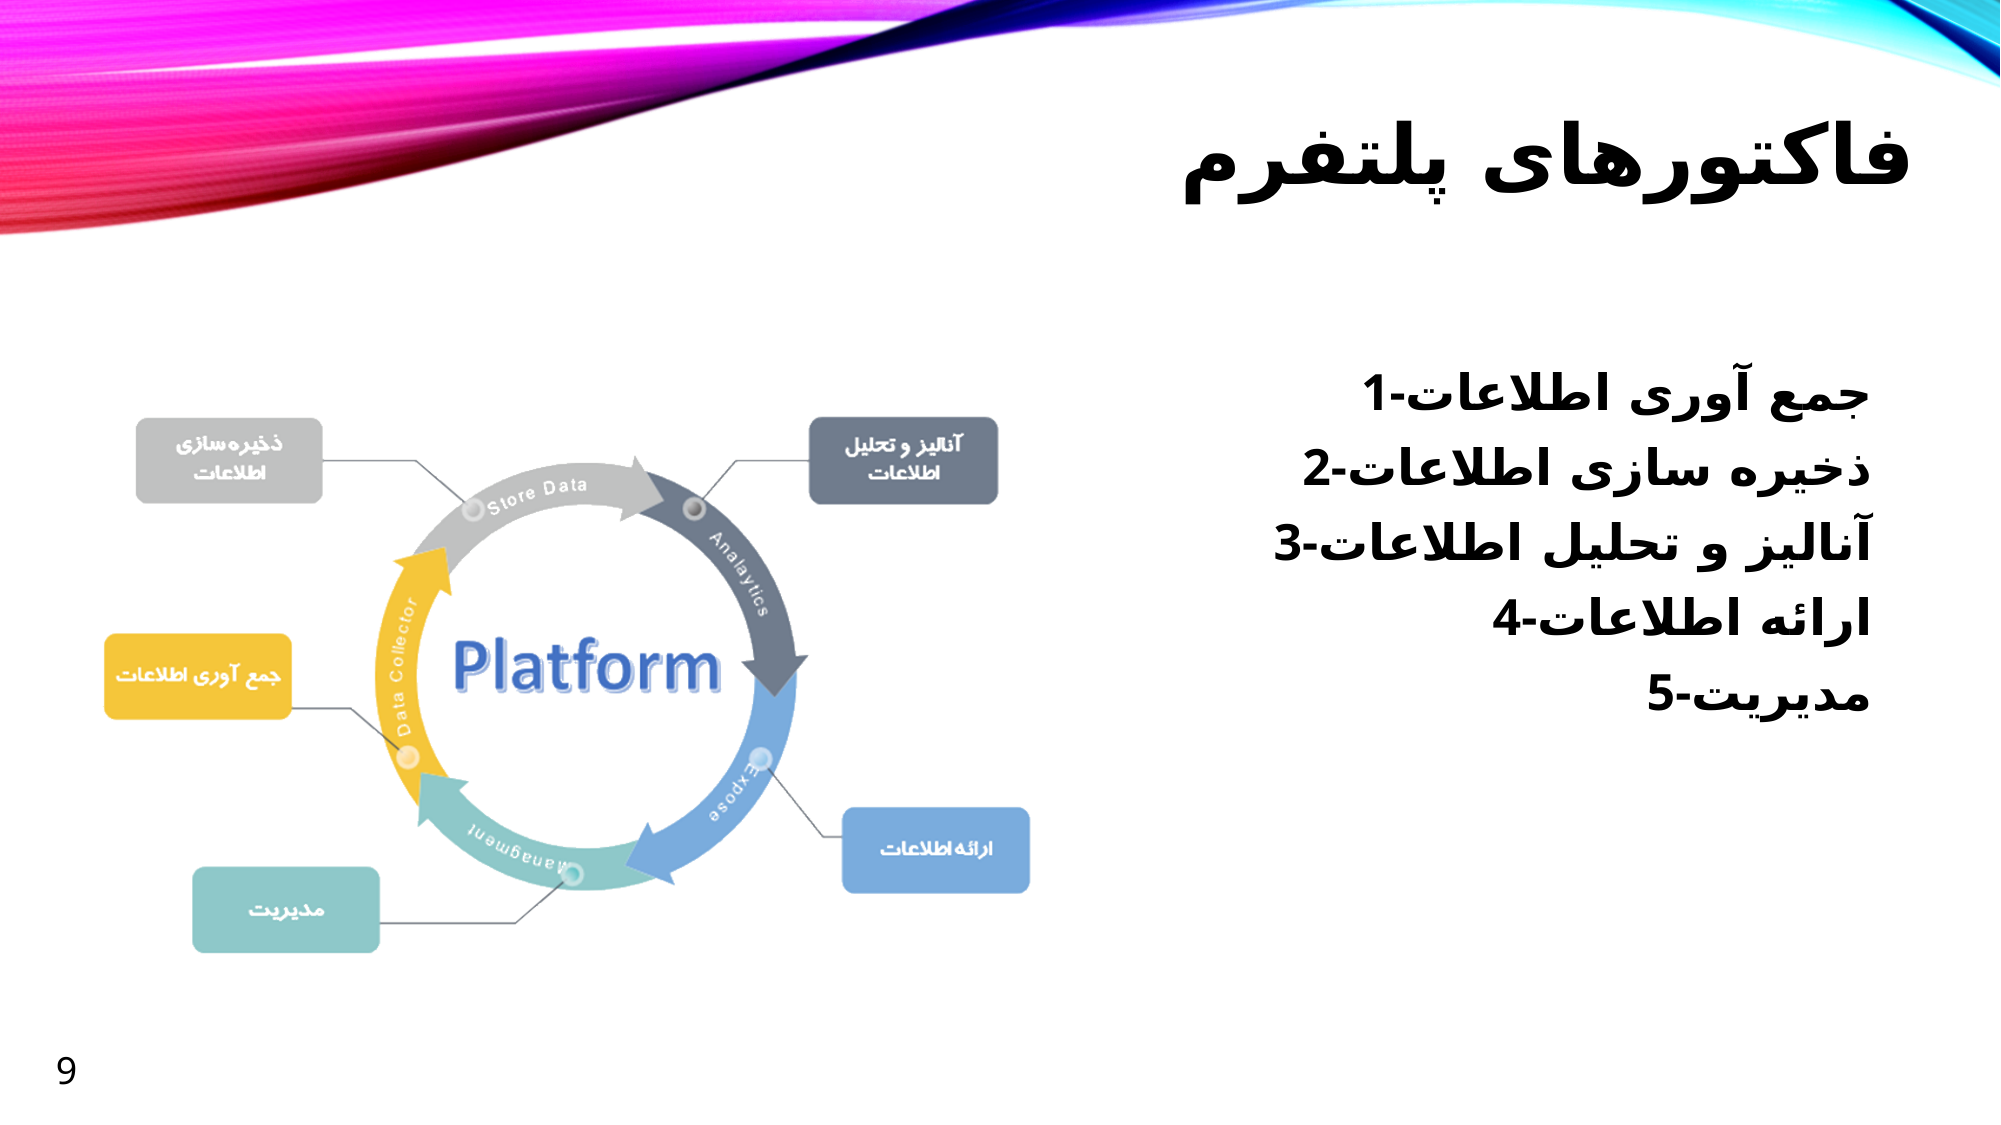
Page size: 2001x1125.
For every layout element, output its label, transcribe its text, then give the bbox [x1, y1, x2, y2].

text_box فاکتورهای پلتفرم [546, 51, 1960, 264]
picture [1910, 0, 2000, 45]
picture [1890, 0, 2000, 75]
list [98, 407, 1055, 973]
text_box 1-جمع آوری اطلاعات 2-ذخیره سازی اطلاعات 3-آنالیز و تحلیل اطلاعات 4-ارائه اطلاعات 5-مدیریت [112, 359, 1888, 1021]
text_box 9 [20, 1039, 113, 1100]
picture [0, 0, 2000, 237]
